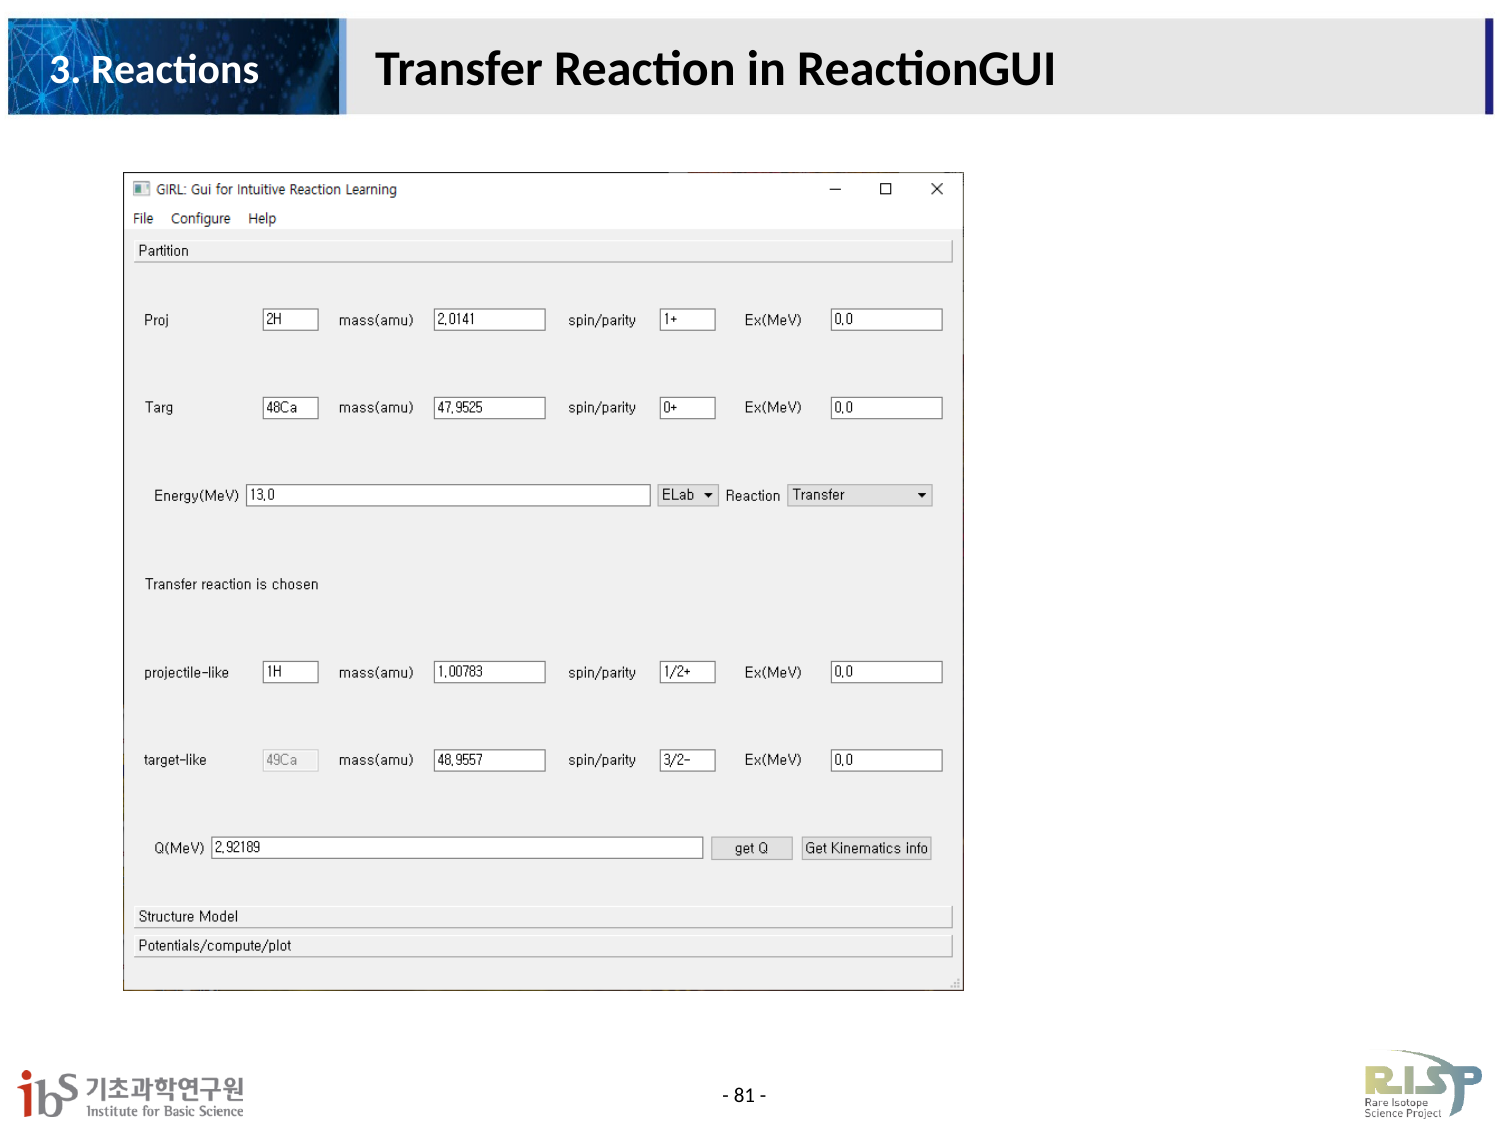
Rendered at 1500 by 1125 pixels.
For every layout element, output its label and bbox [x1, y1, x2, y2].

picture [2, 10, 1500, 130]
picture [1364, 1049, 1482, 1119]
picture [123, 172, 964, 991]
picture [17, 1070, 243, 1117]
